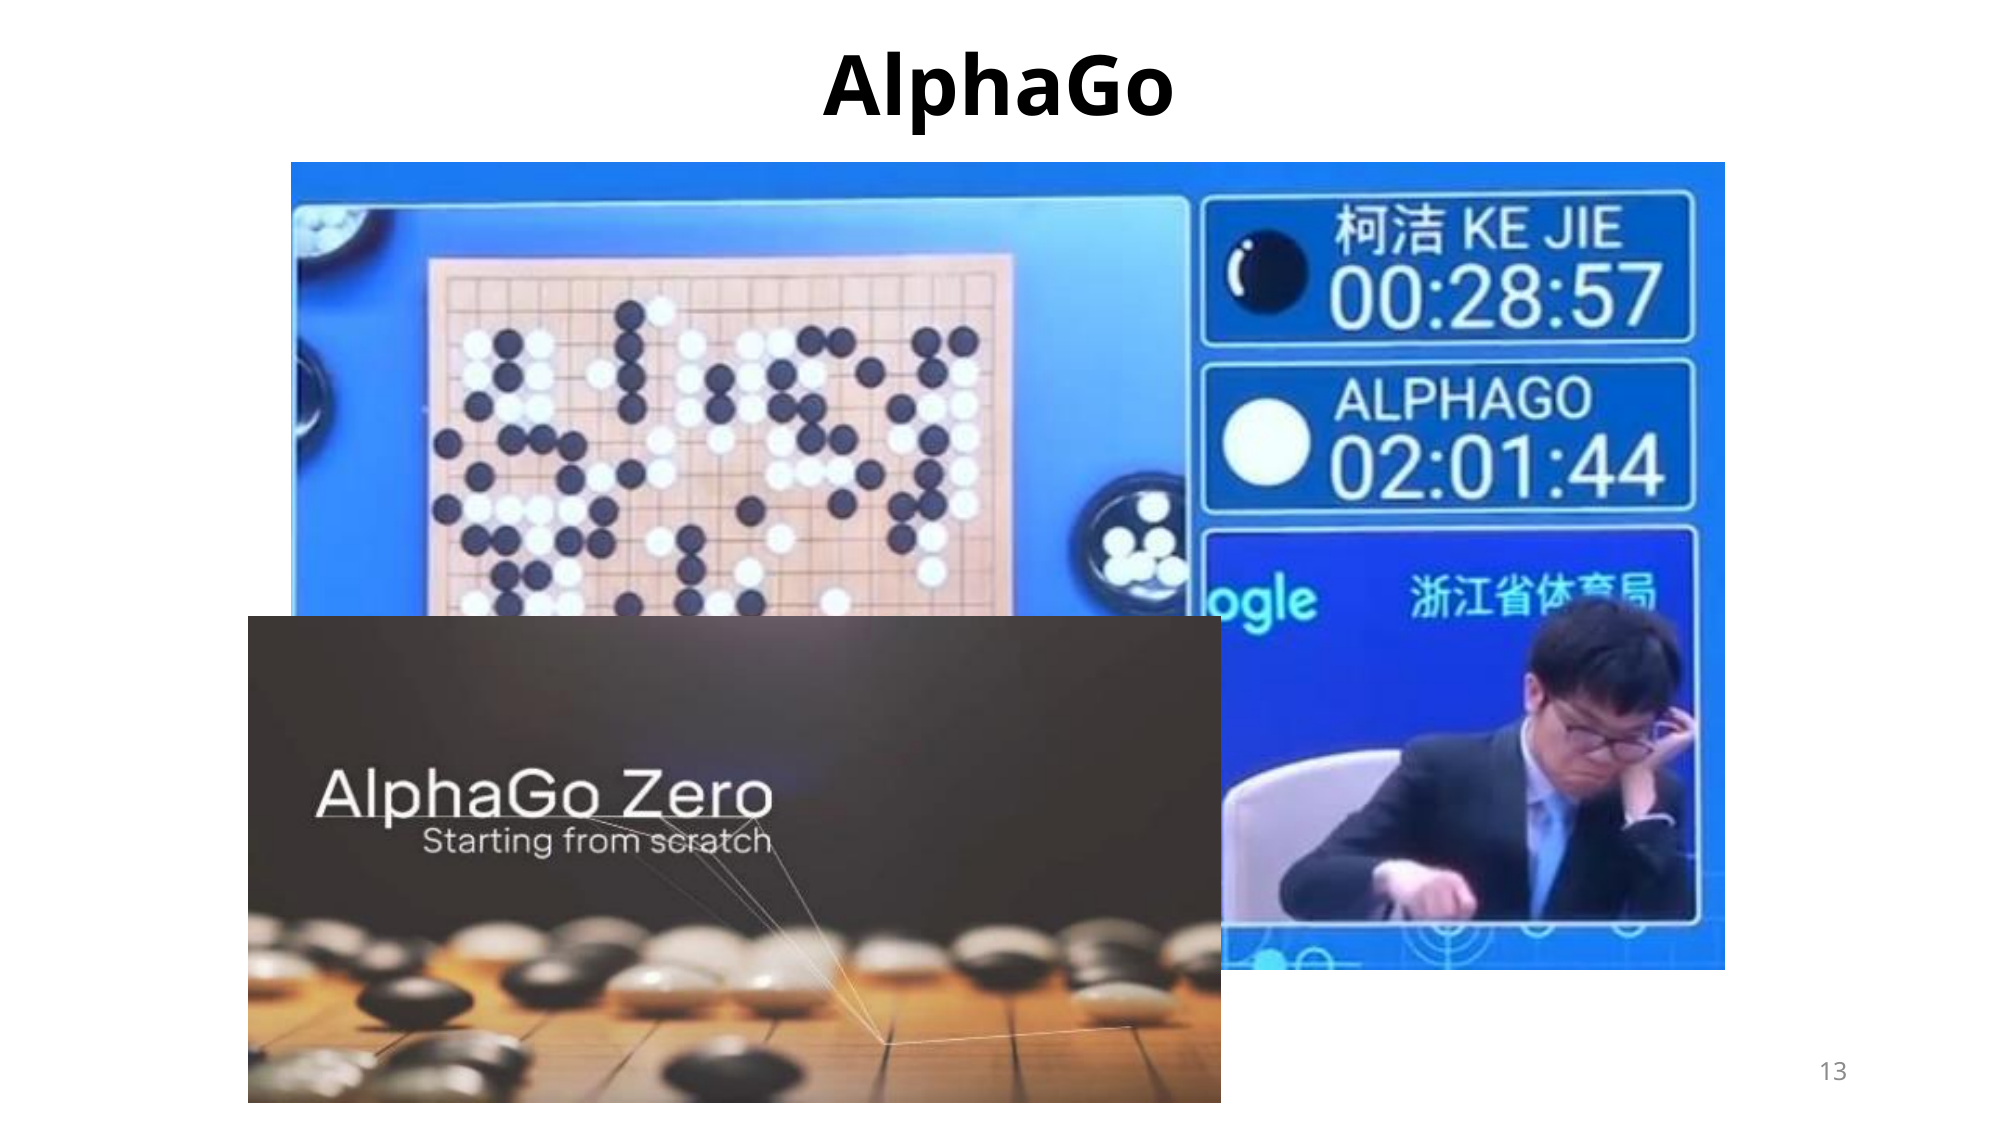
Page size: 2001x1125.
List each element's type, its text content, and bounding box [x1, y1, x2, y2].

slide_number 13 [1412, 1042, 1863, 1103]
title AlphaGo [137, 30, 1863, 148]
picture [248, 162, 1725, 1103]
